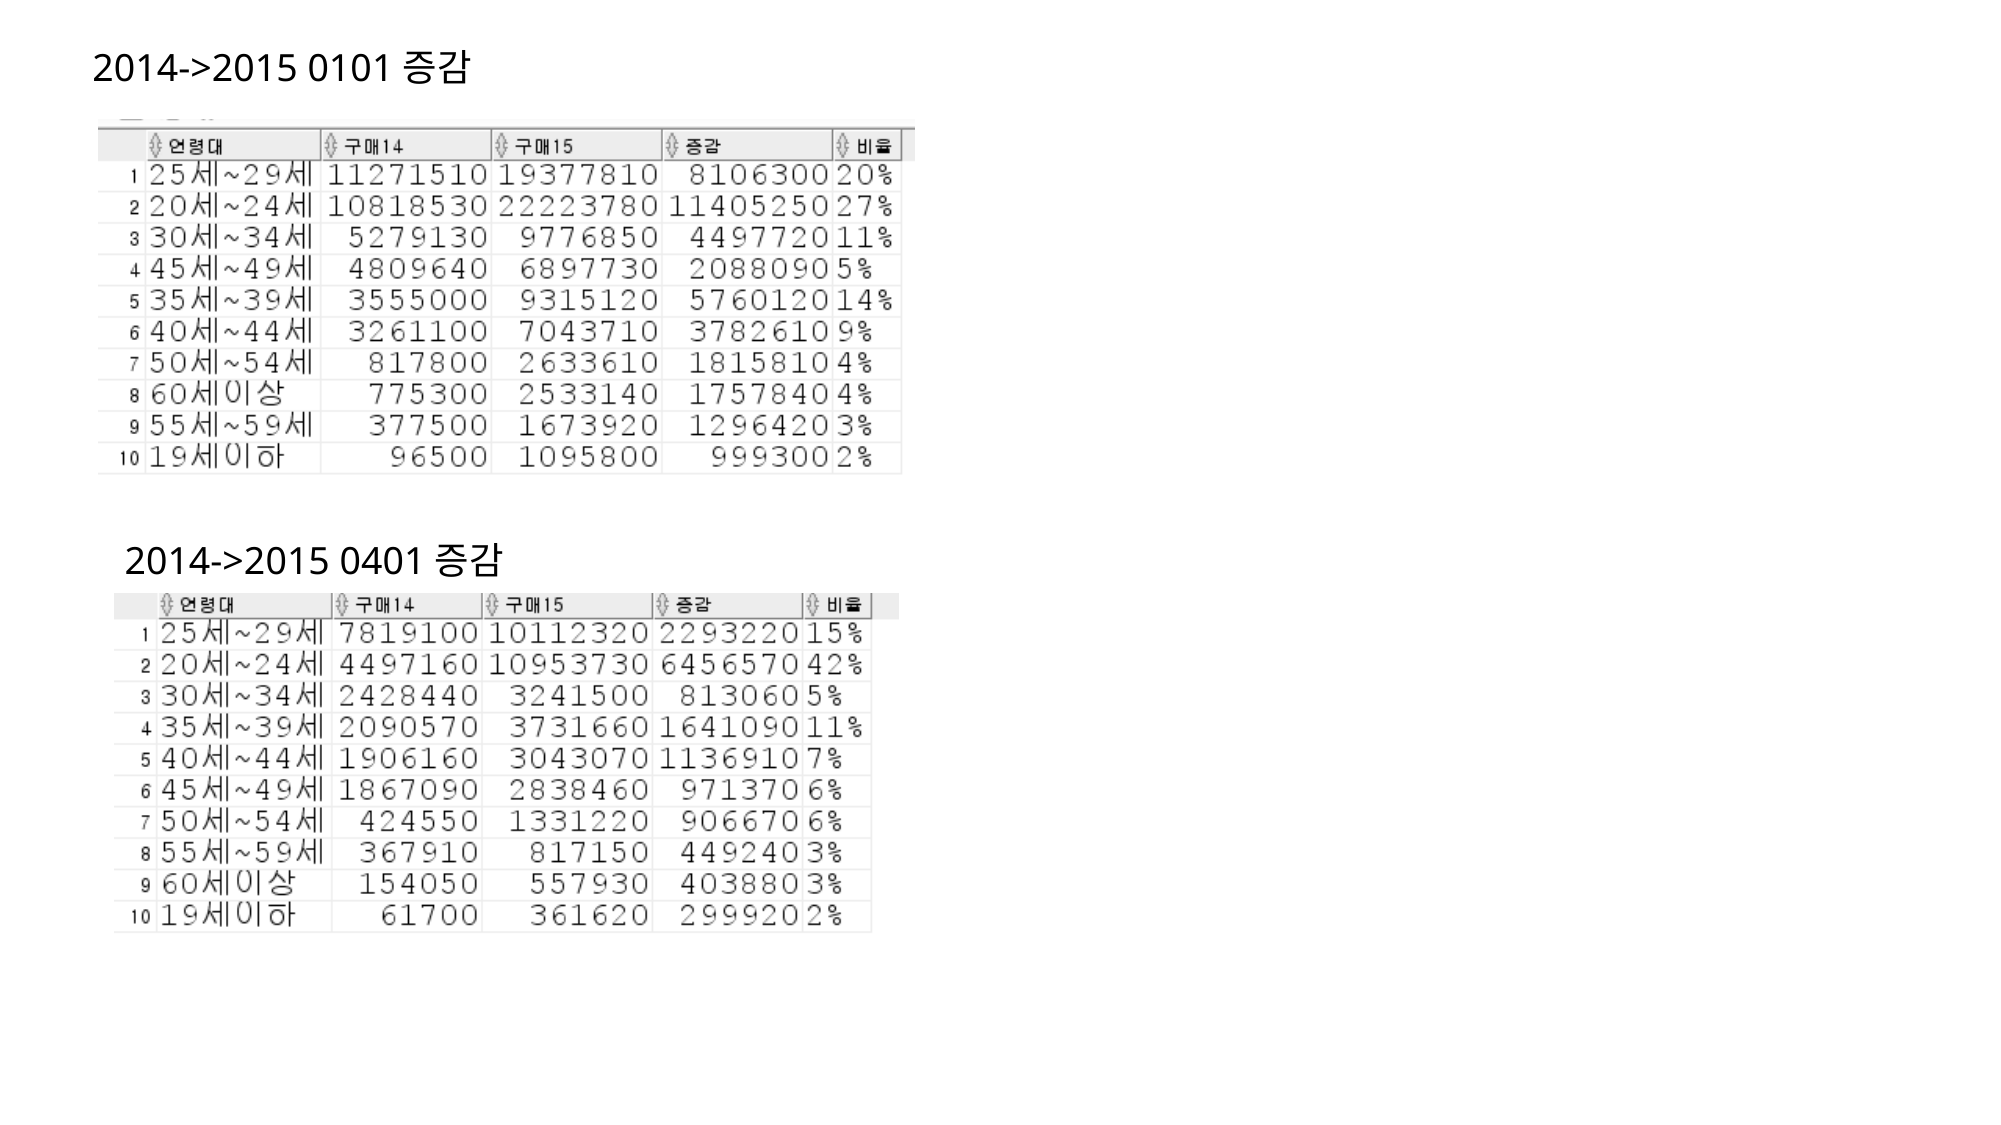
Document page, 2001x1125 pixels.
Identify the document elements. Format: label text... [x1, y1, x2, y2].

picture [98, 119, 915, 492]
text_box 2014->2015 0101증감 [77, 36, 725, 97]
text_box 2014->2015 0401증감 [109, 529, 757, 590]
picture [114, 593, 899, 941]
